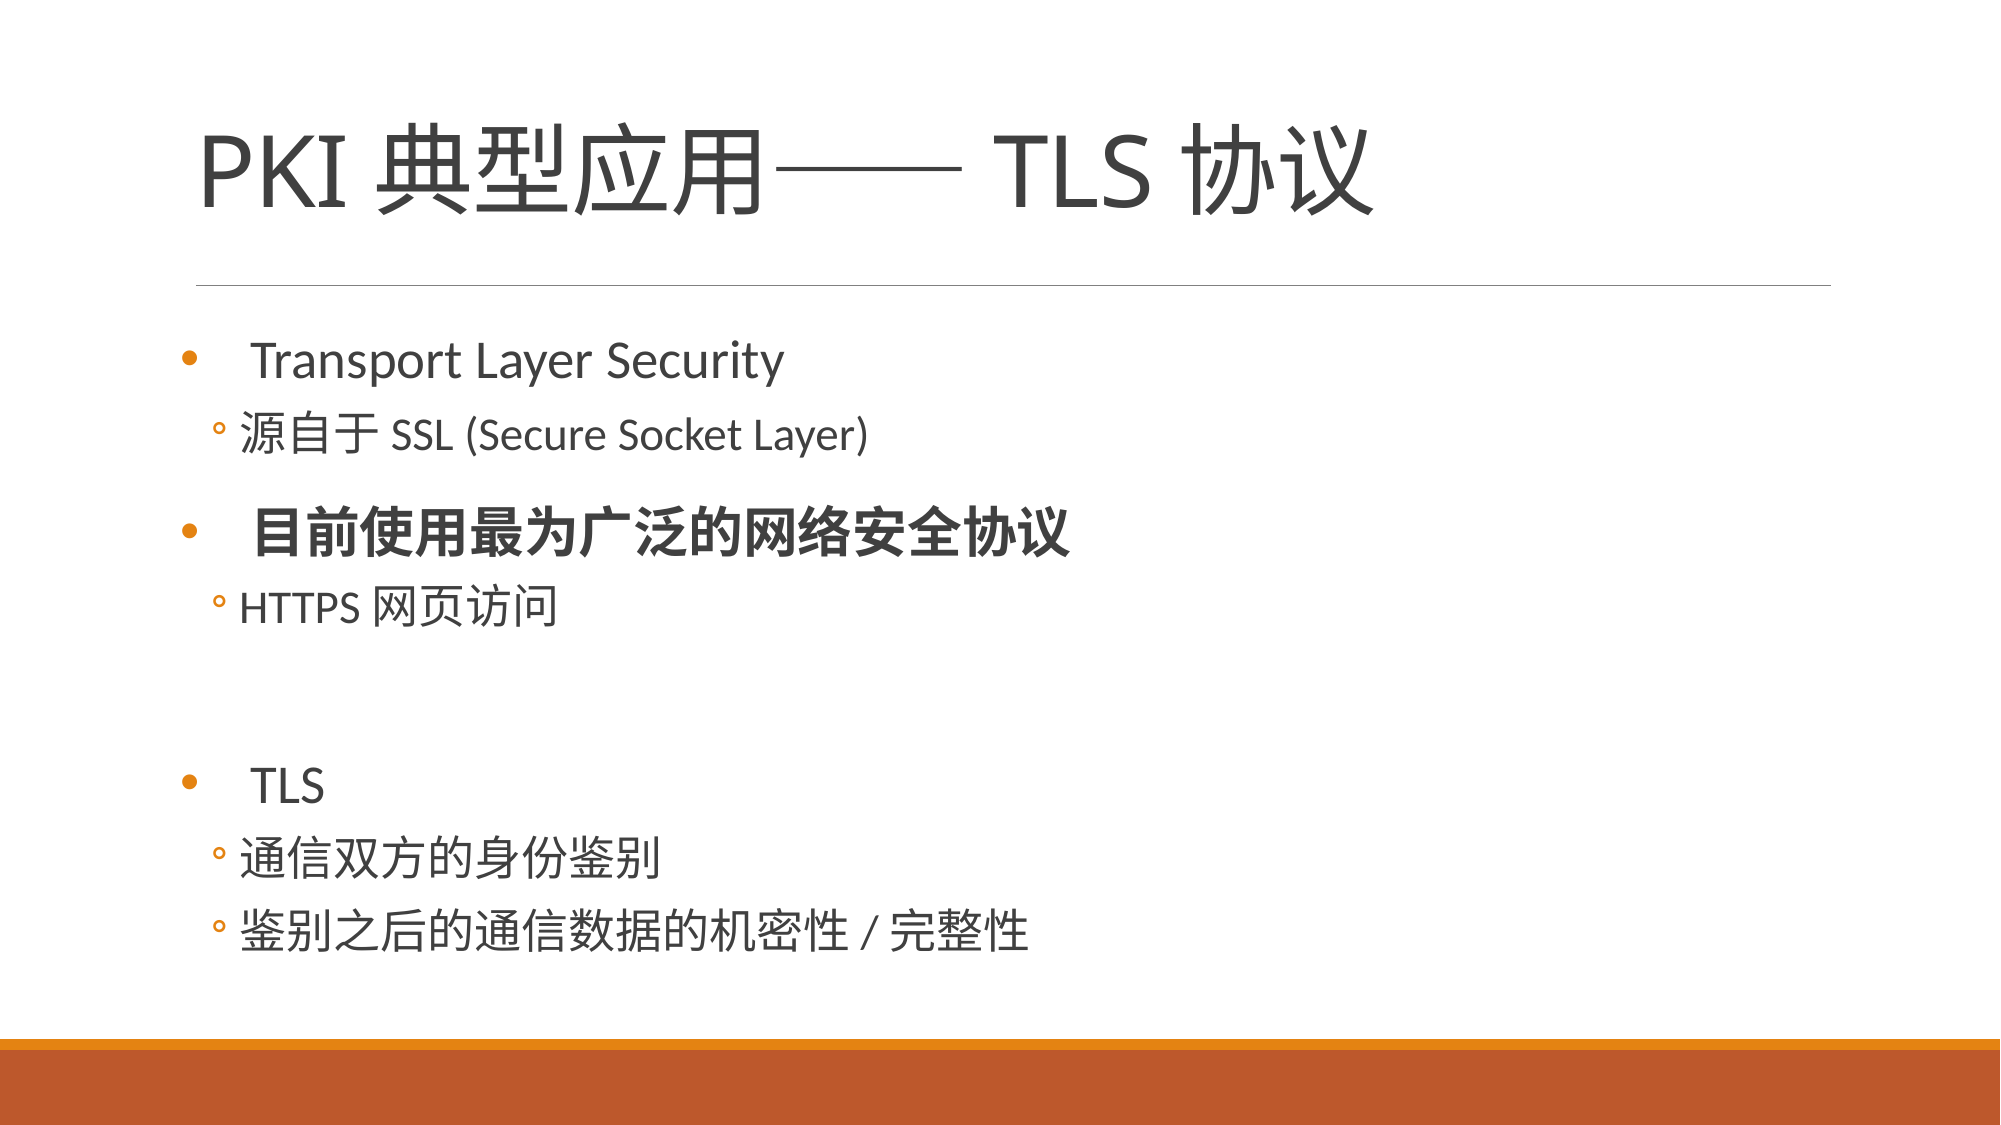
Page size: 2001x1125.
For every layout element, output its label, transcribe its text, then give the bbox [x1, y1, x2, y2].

list Transport Layer Security 源自于SSL (Secure Socket Layer) 目前使用最为广泛的网络安全协议 HTTPS网页访问 TLS 通信双方的身份鉴别 鉴别之后的通信数据的机密性/完整性 [180, 310, 1830, 971]
title PKI典型应用——TLS协议 [180, 47, 1830, 236]
